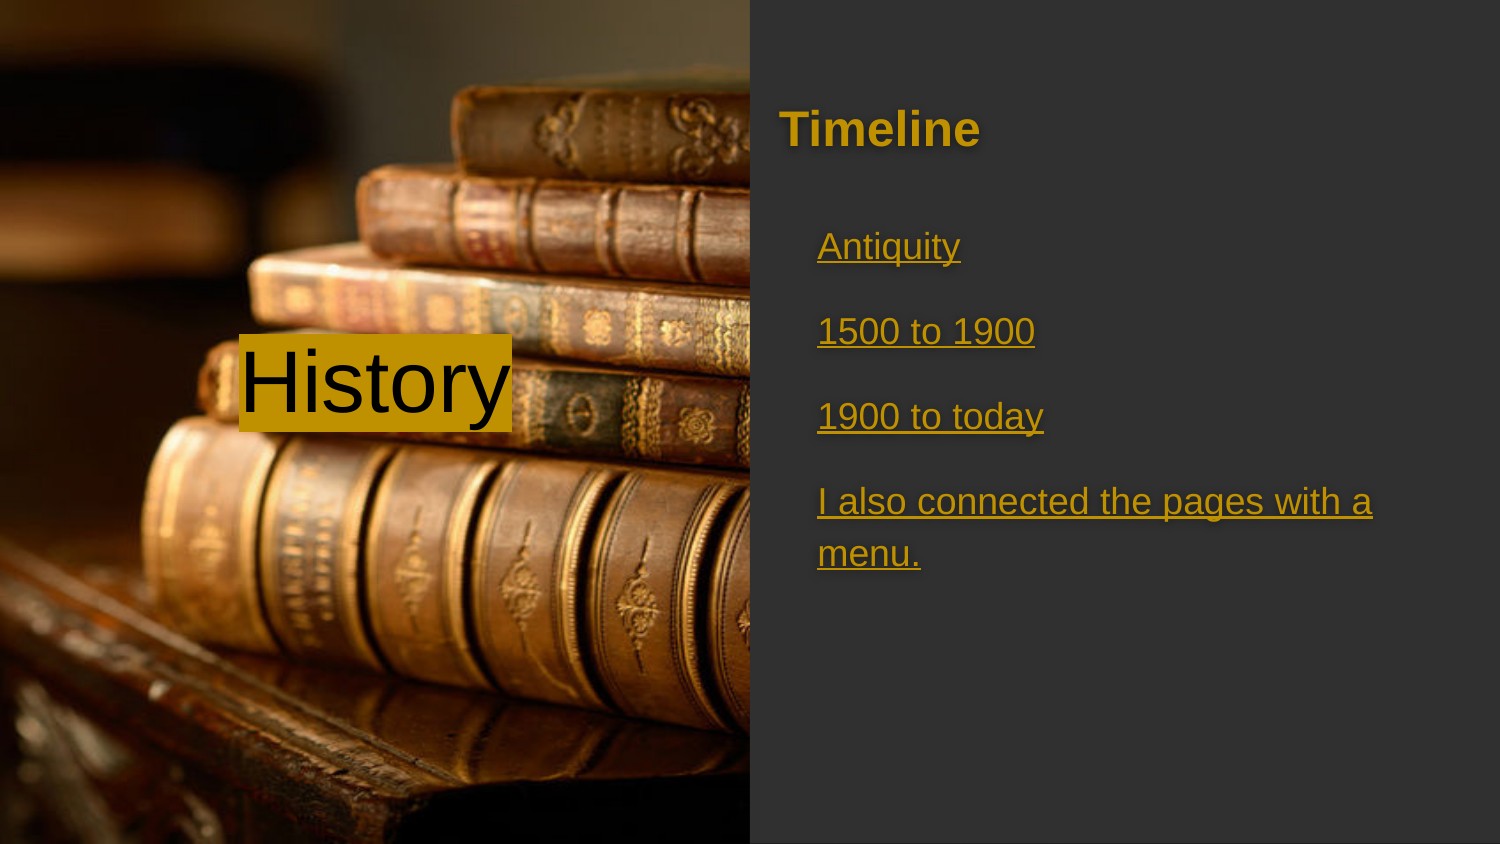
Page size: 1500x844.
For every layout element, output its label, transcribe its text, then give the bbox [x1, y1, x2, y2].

list Antiquity 1500 to 1900 1900 to today I also connected the pages with a menu. [802, 199, 1459, 644]
picture [0, 0, 749, 844]
text_box Timeline [763, 81, 1413, 157]
title History [43, 202, 708, 446]
